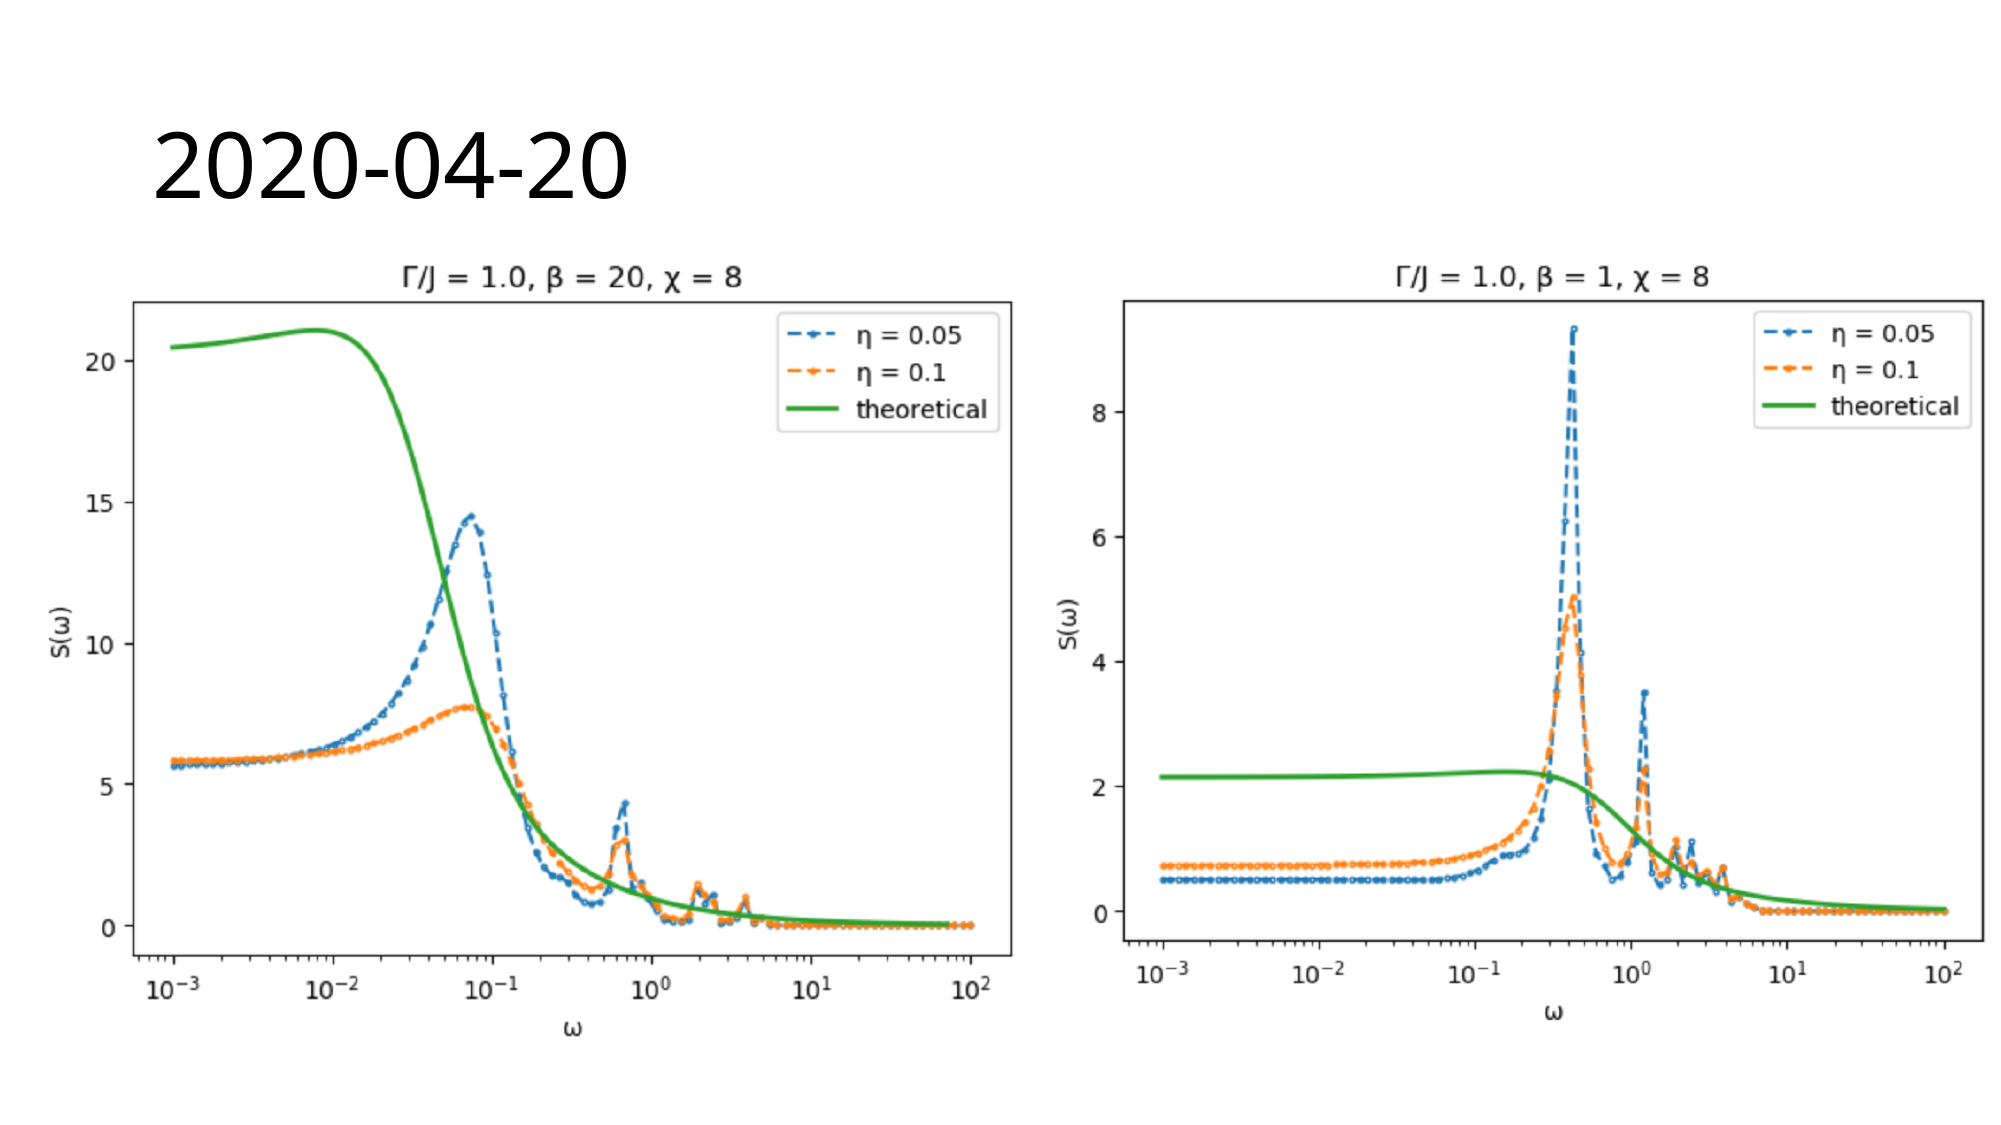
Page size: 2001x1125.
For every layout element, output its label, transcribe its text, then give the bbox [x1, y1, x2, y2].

picture [1041, 248, 1999, 1040]
title 2020-04-20 [137, 59, 1863, 278]
picture [33, 248, 1026, 1057]
